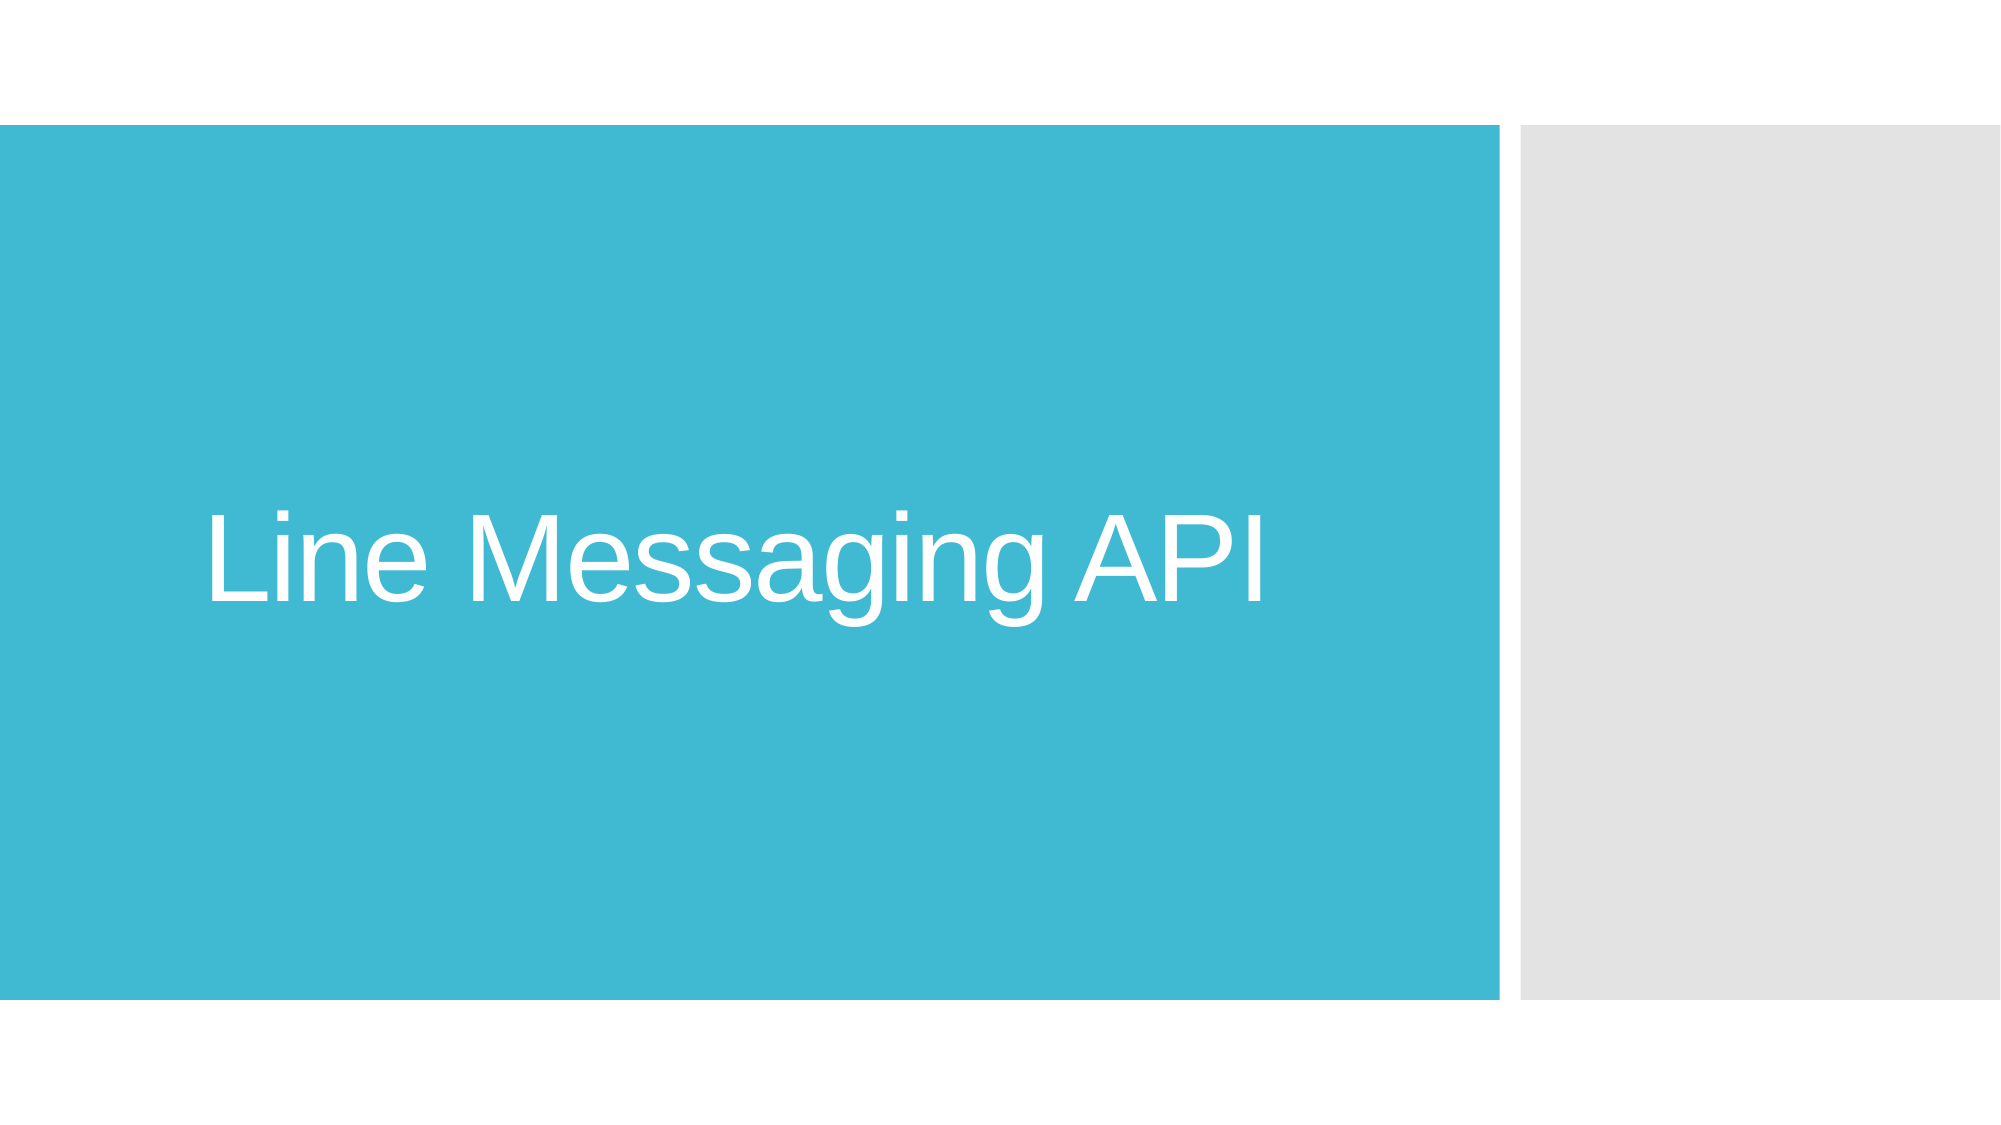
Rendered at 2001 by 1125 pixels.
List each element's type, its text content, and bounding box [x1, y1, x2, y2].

text_box Line Messaging API [0, 464, 1486, 637]
